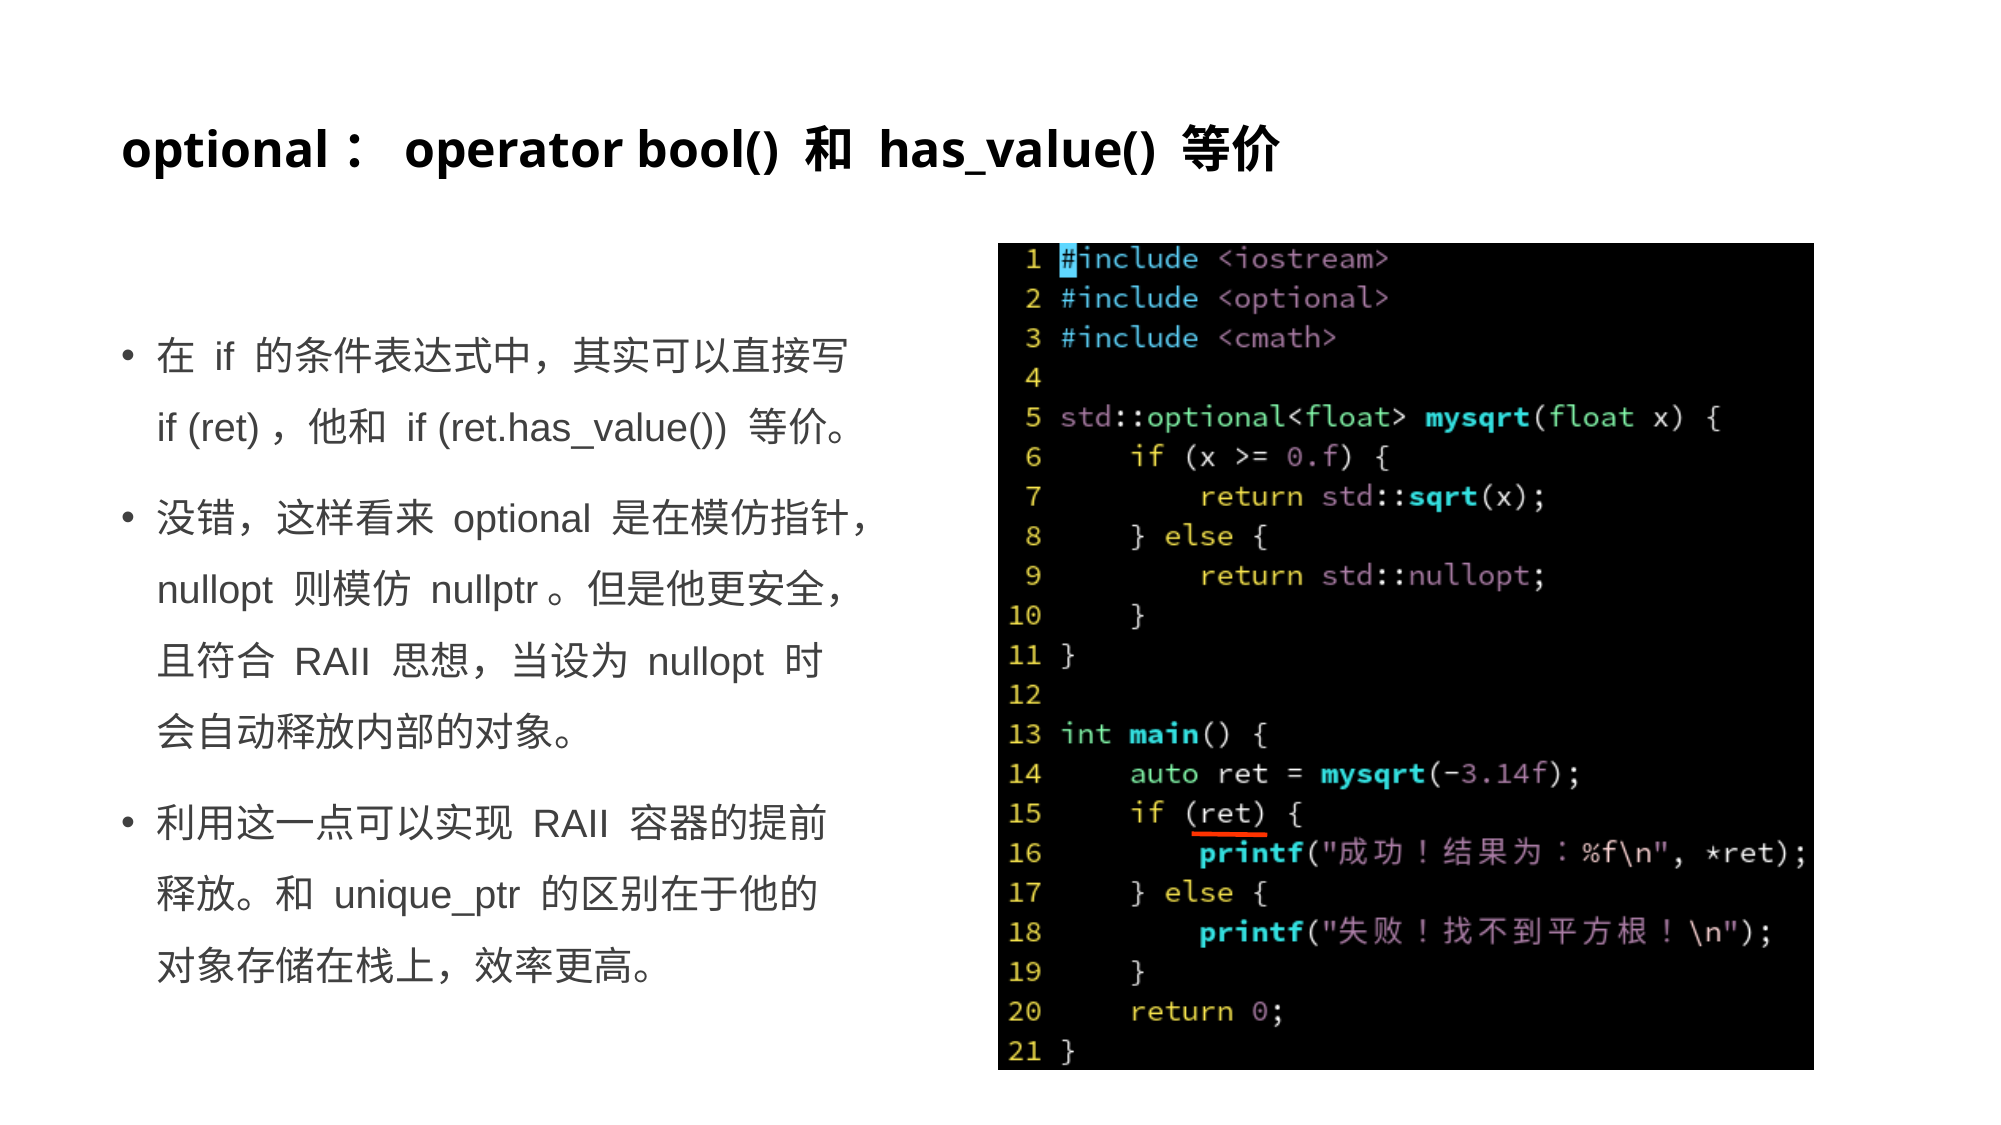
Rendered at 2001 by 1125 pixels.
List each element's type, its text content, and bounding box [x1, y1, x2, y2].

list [998, 243, 1814, 1070]
title optional：operator bool() 和 has_value() 等价 [106, 42, 1832, 260]
list 在 if 的条件表达式中，其实可以直接写 if (ret)，他和 if (ret.has_value()) 等价。 没错，这样看来 optional 是在模仿指针，nullopt 则模仿 nullptr。但是他更安全，且符合 RAII 思想，当设为 nullopt 时会自动释放内部的对象。 利用这一点可以实现 RAII 容器的提前释放。和 unique_ptr 的区别在于他的对象存储在栈上，效率更高。 [106, 299, 870, 1070]
